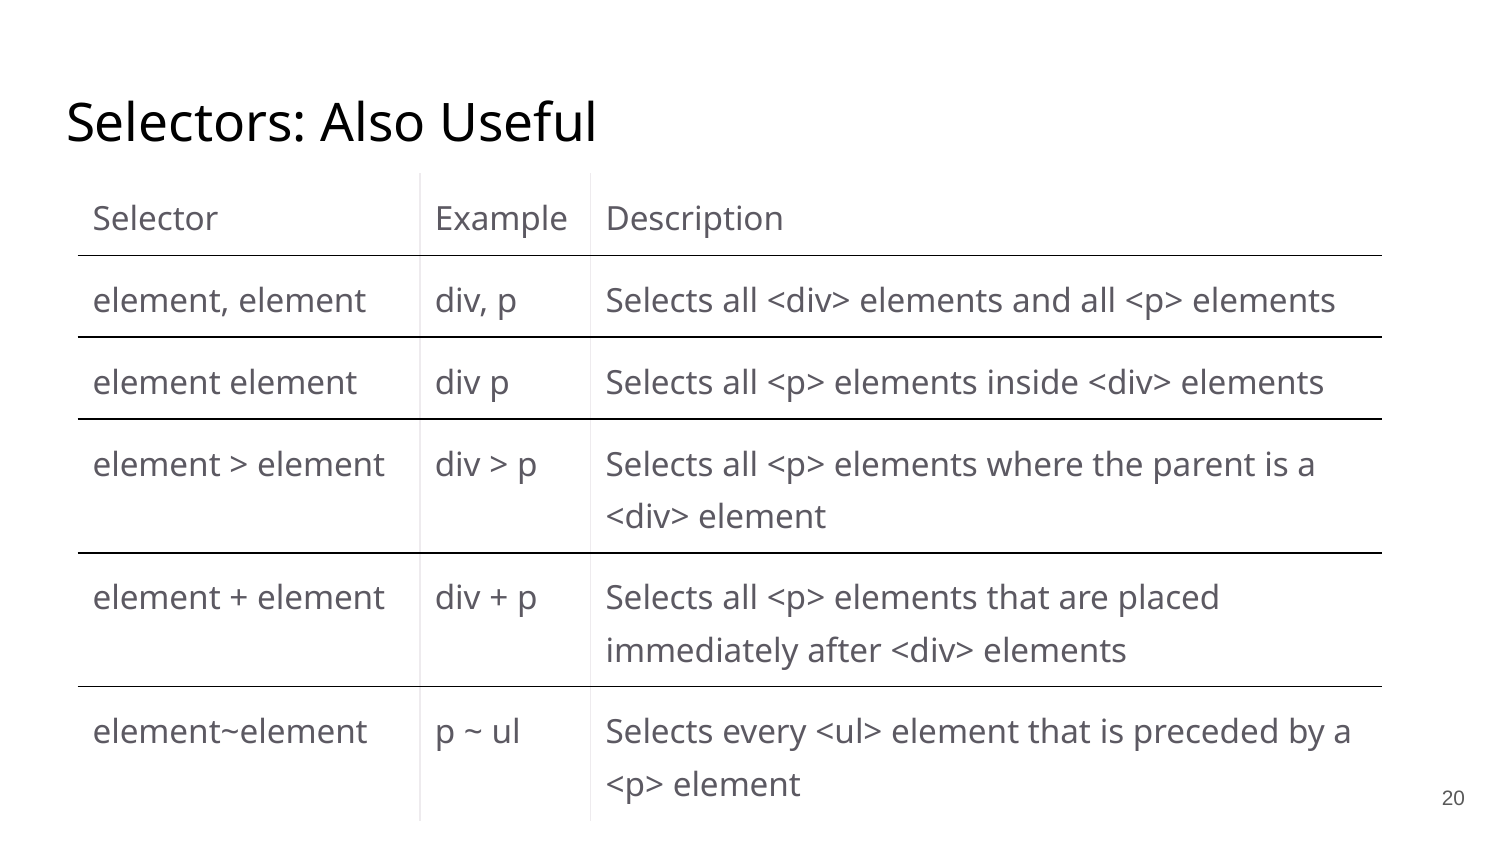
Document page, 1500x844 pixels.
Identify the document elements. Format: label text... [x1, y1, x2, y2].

table_cell Selects all <p> elements that are placed immediately after <div> elements [591, 554, 1382, 686]
table_cell Selects all <p> elements inside <div> elements [591, 338, 1382, 418]
table_cell div, p [421, 256, 590, 336]
table_cell div > p [421, 420, 590, 552]
slide_number ‹#› [1389, 764, 1480, 830]
table_header Selector [78, 173, 419, 255]
table_cell Selects every <ul> element that is preceded by a <p> element [591, 687, 1382, 821]
table_header Example [421, 173, 590, 255]
title Selectors: Also Useful [51, 72, 1449, 167]
table_cell Selects all <div> elements and all <p> elements [591, 256, 1382, 336]
table_cell Selects all <p> elements where the parent is a <div> element [591, 420, 1382, 552]
table_cell div + p [421, 554, 590, 686]
table_cell element element [78, 338, 419, 418]
table_header Description [591, 173, 1382, 255]
table_cell element + element [78, 554, 419, 686]
table_cell div p [421, 338, 590, 418]
table_cell element, element [78, 256, 419, 336]
table_cell element > element [78, 420, 419, 552]
table_cell element~element [78, 687, 419, 821]
table_cell p ~ ul [421, 687, 590, 821]
